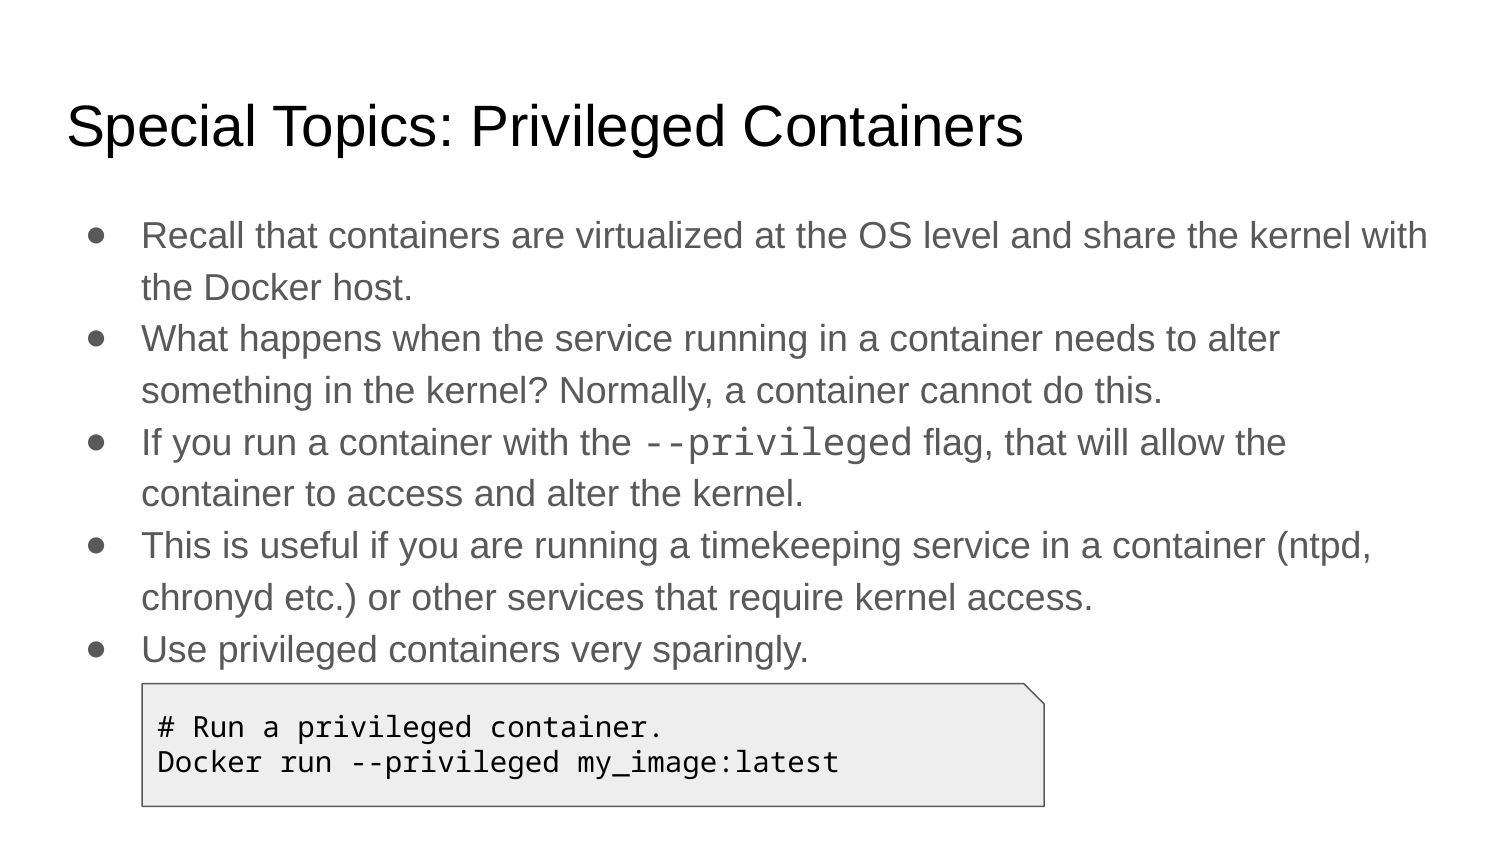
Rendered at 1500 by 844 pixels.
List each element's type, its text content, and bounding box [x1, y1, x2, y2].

title Special Topics: Privileged Containers [51, 72, 1449, 167]
text_box # Run a privileged container. Docker run --privileged my_image:latest [142, 683, 1045, 807]
list Recall that containers are virtualized at the OS level and share the kernel with the Docker host. What happens when the service running in a container needs to alter something in the kernel? Normally, a container cannot do this. If you run a container with the --privileged flag, that will allow the container to access and alter the kernel. This is useful if you are running a timekeeping service in a container (ntpd, chronyd etc.) or other services that require kernel access. Use privileged containers very sparingly. [51, 189, 1449, 750]
